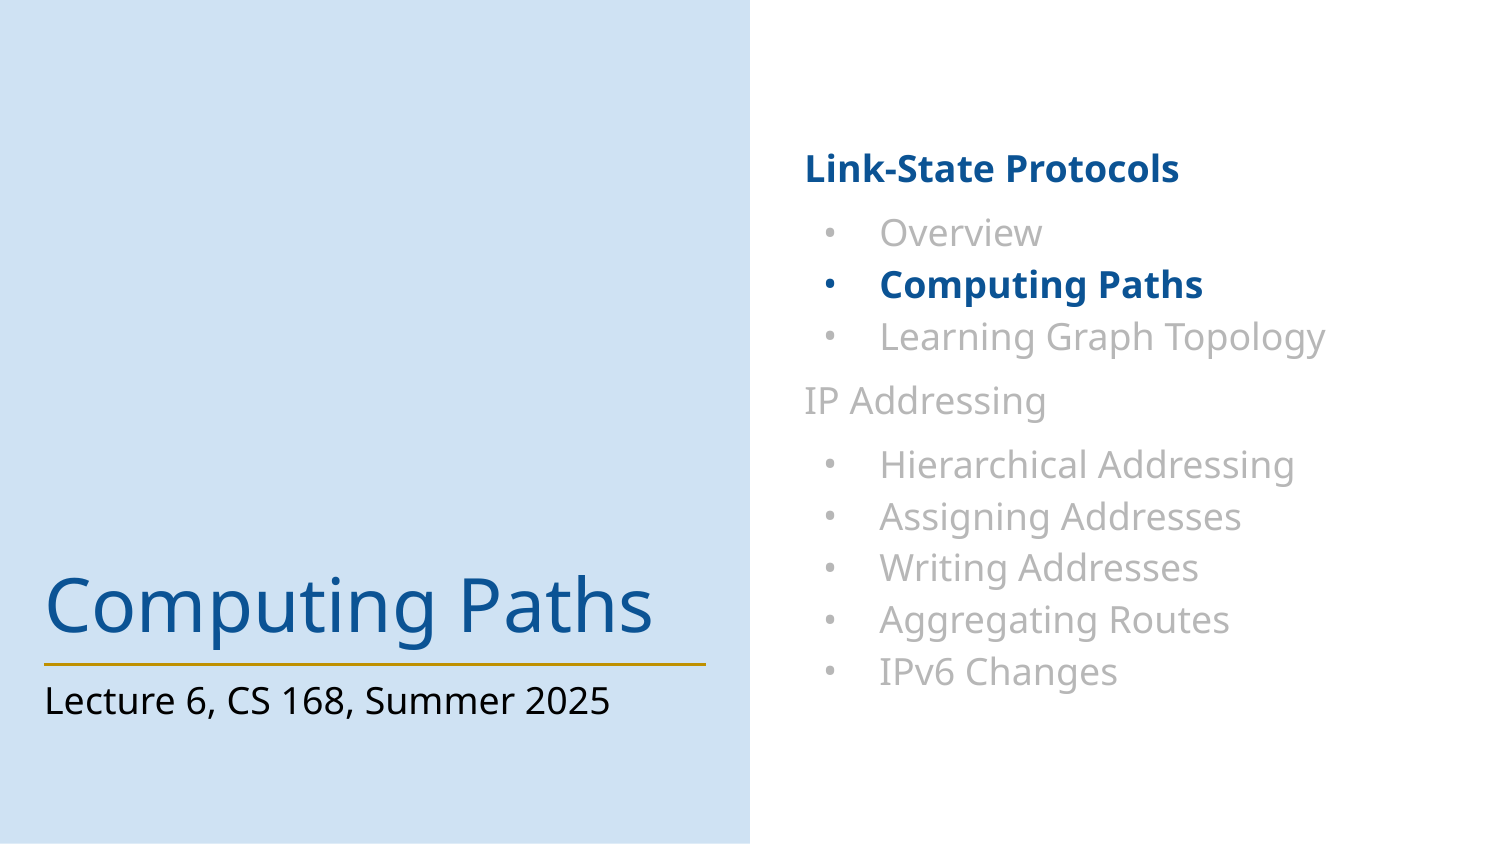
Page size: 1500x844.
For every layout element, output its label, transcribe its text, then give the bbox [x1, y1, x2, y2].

title Computing Paths [29, 328, 692, 663]
list Link-State Protocols Overview Computing Paths Learning Graph Topology IP Addressing Hierarchical Addressing Assigning Addresses Writing Addresses Aggregating Routes IPv6 Changes [789, 65, 1452, 765]
subtitle Lecture 6, CS 168, Summer 2025 [29, 667, 712, 732]
